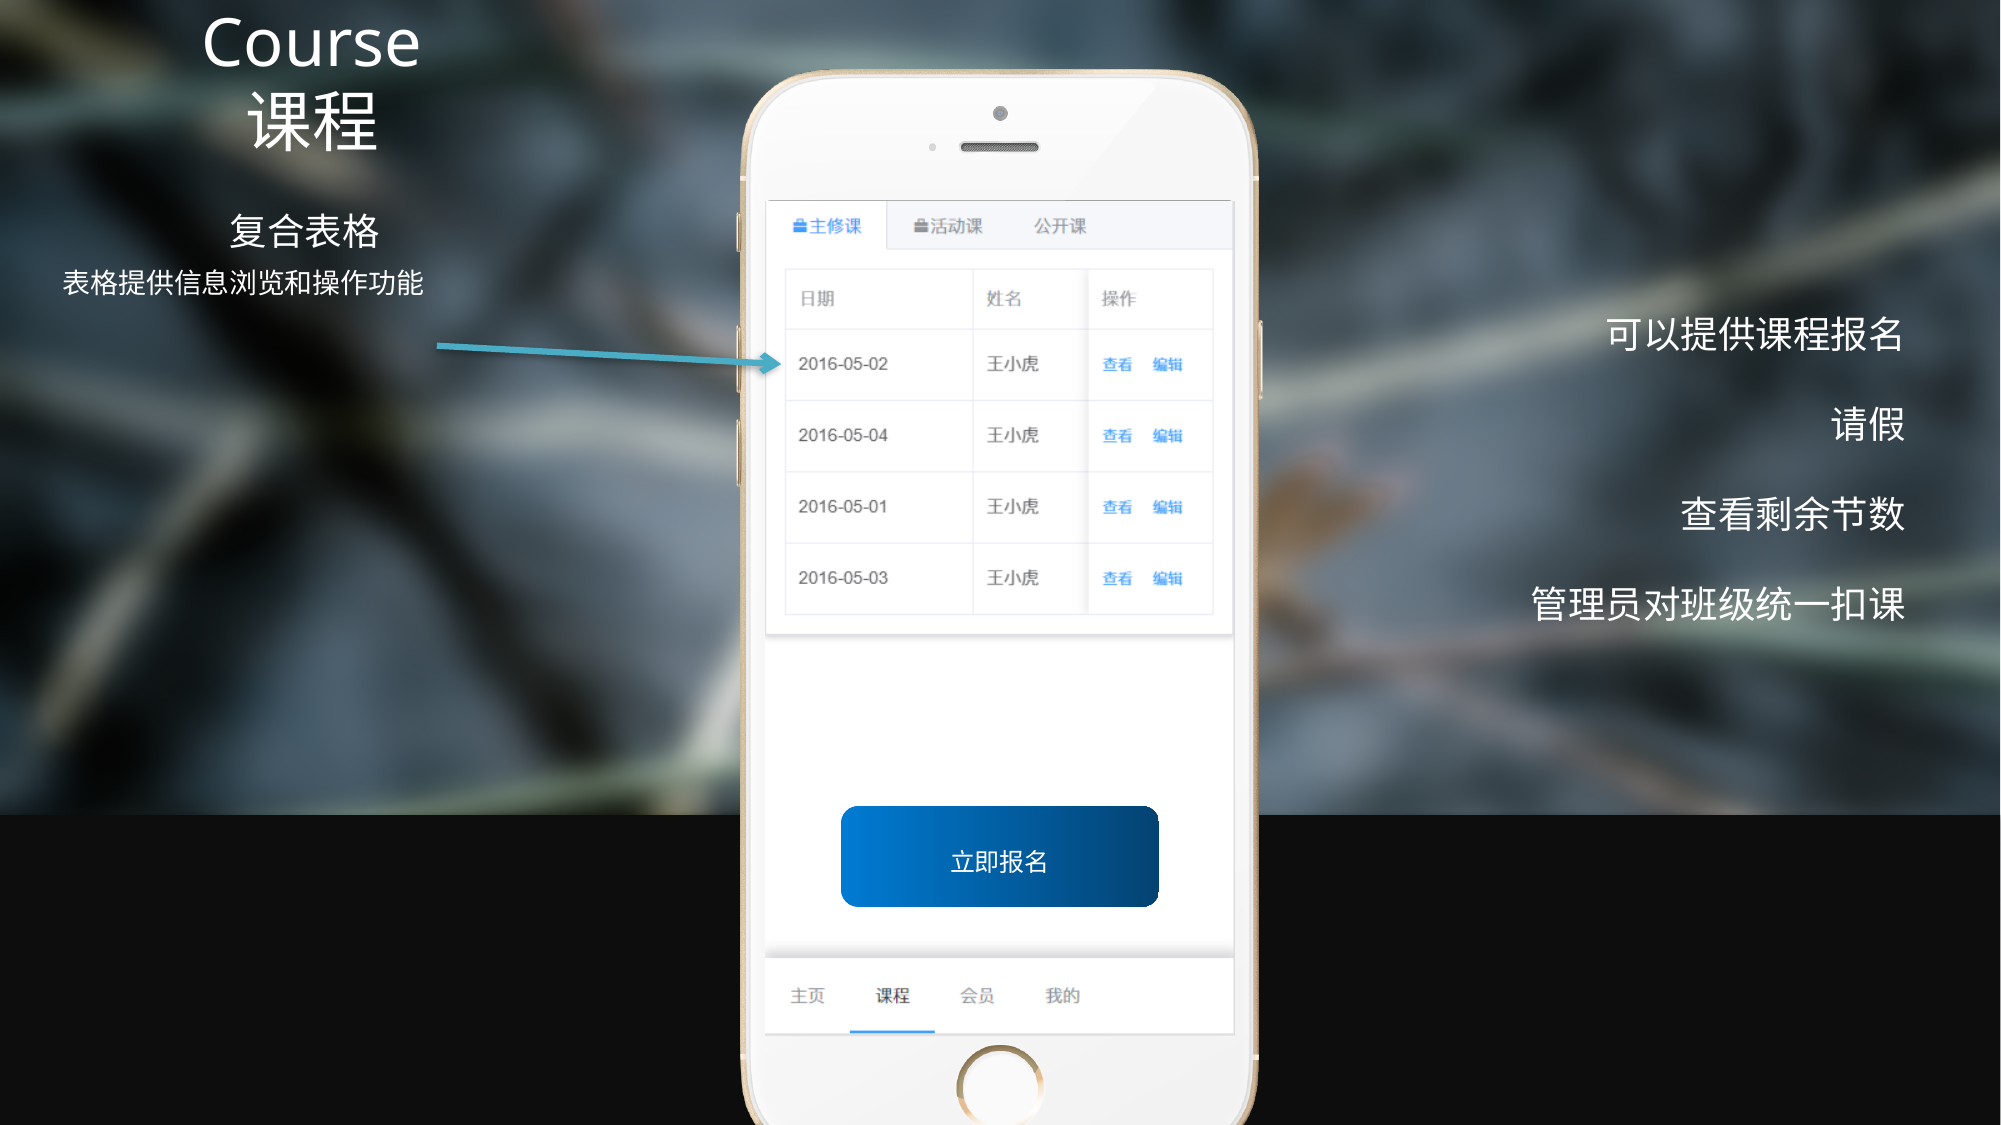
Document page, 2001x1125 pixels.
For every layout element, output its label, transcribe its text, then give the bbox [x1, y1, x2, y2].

text_box Course 课程 [0, 0, 685, 167]
text_box 复合表格 [108, 201, 395, 261]
text_box 可以提供课程报名 请假 查看剩余节数 管理员对班级统一扣课 [1324, 303, 1921, 634]
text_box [436, 345, 782, 365]
text_box 表格提供信息浏览和操作功能 [48, 248, 455, 307]
picture [0, 0, 2001, 1125]
